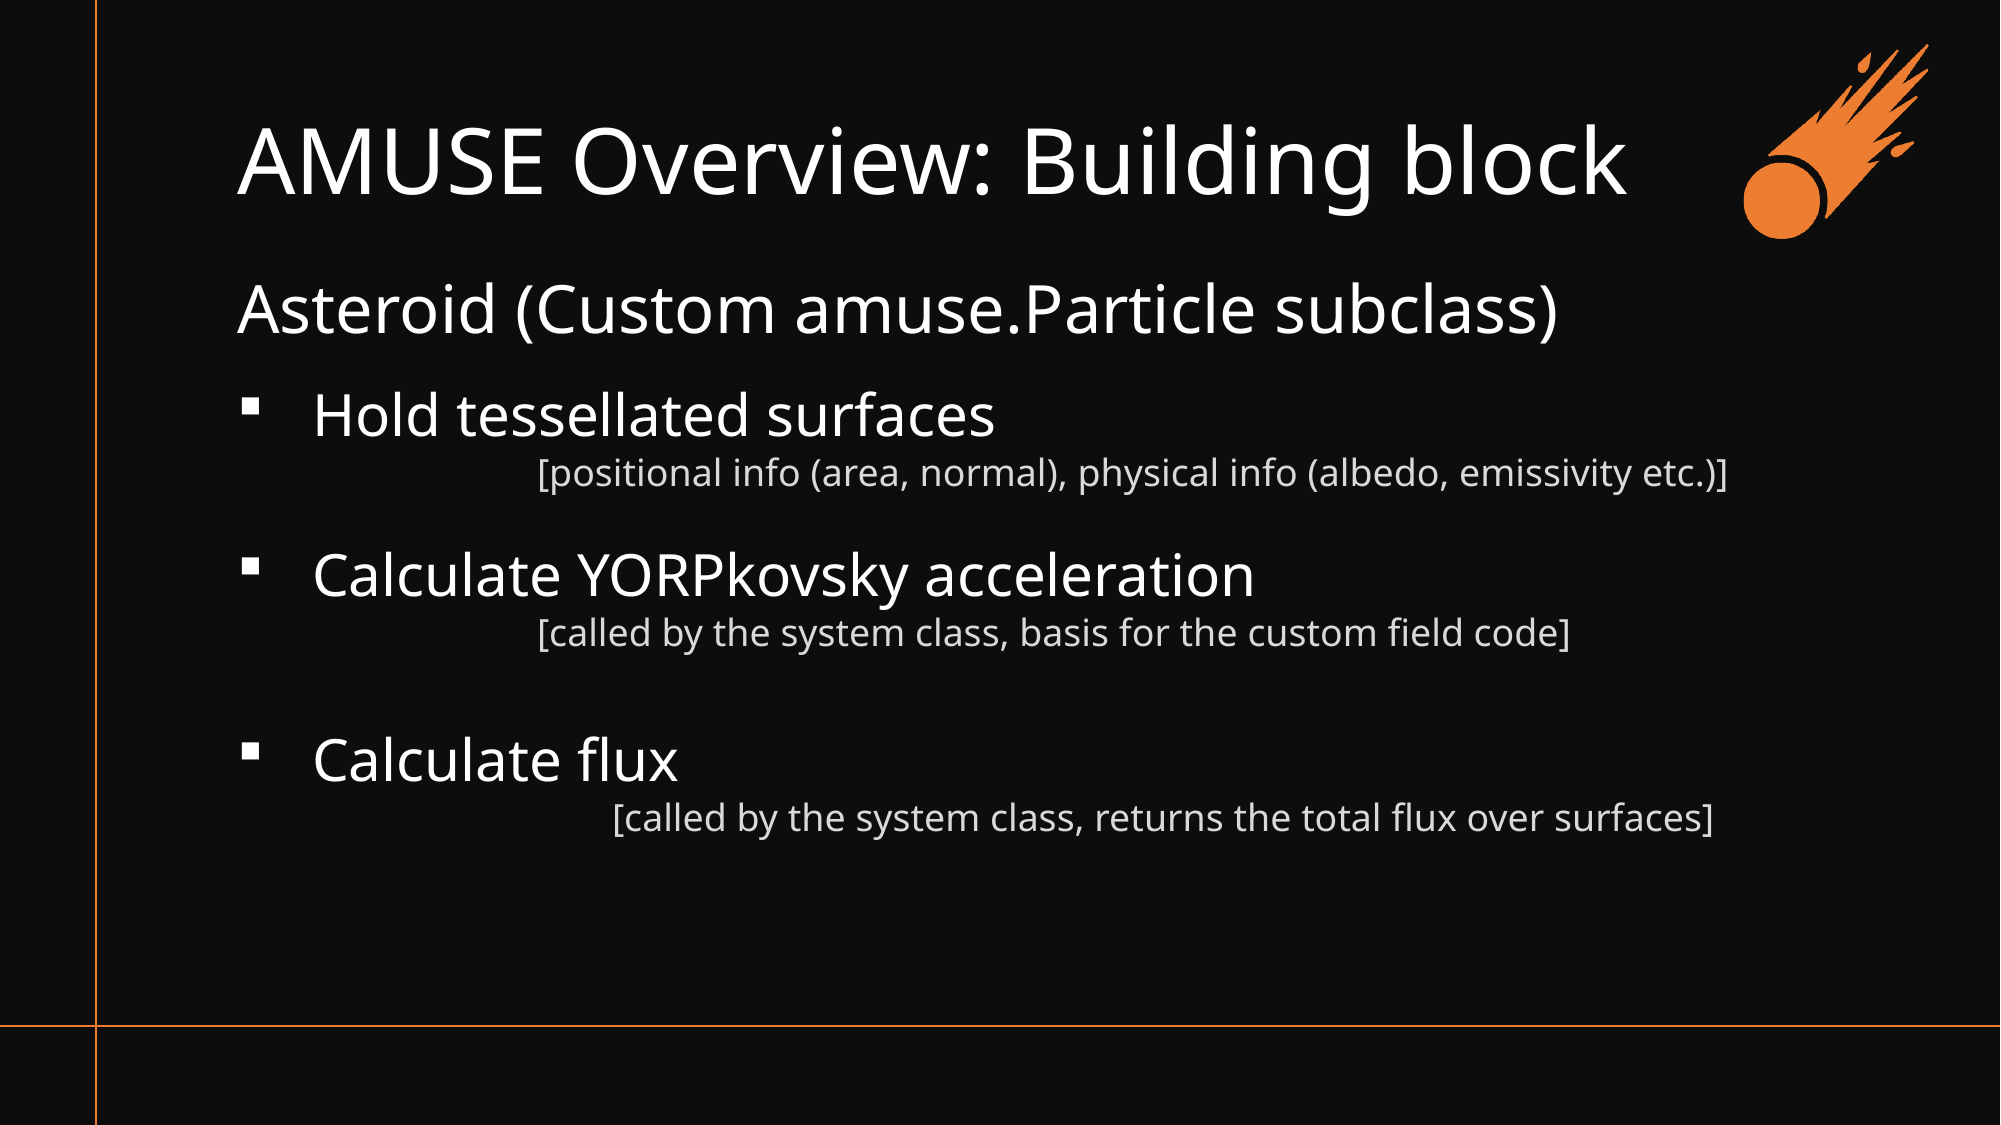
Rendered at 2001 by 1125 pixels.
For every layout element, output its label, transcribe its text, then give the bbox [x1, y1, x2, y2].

text_box Asteroid (Custom amuse.Particle subclass) [222, 259, 1737, 355]
text_box [97, 1027, 2000, 1125]
text_box [0, 1027, 95, 1125]
picture [1716, 21, 1955, 260]
text_box Hold tessellated surfaces [positional info (area, normal), physical info (albedo, emissivity etc.)] Calculate YORPkovsky acceleration [called by the system class, basis for the custom field code] Calculate flux [called by the system class, returns the total flux over surfaces] [222, 371, 1776, 846]
title AMUSE Overview: Building block [222, 43, 1694, 222]
text_box [97, 0, 2000, 1025]
text_box [0, 0, 95, 1025]
